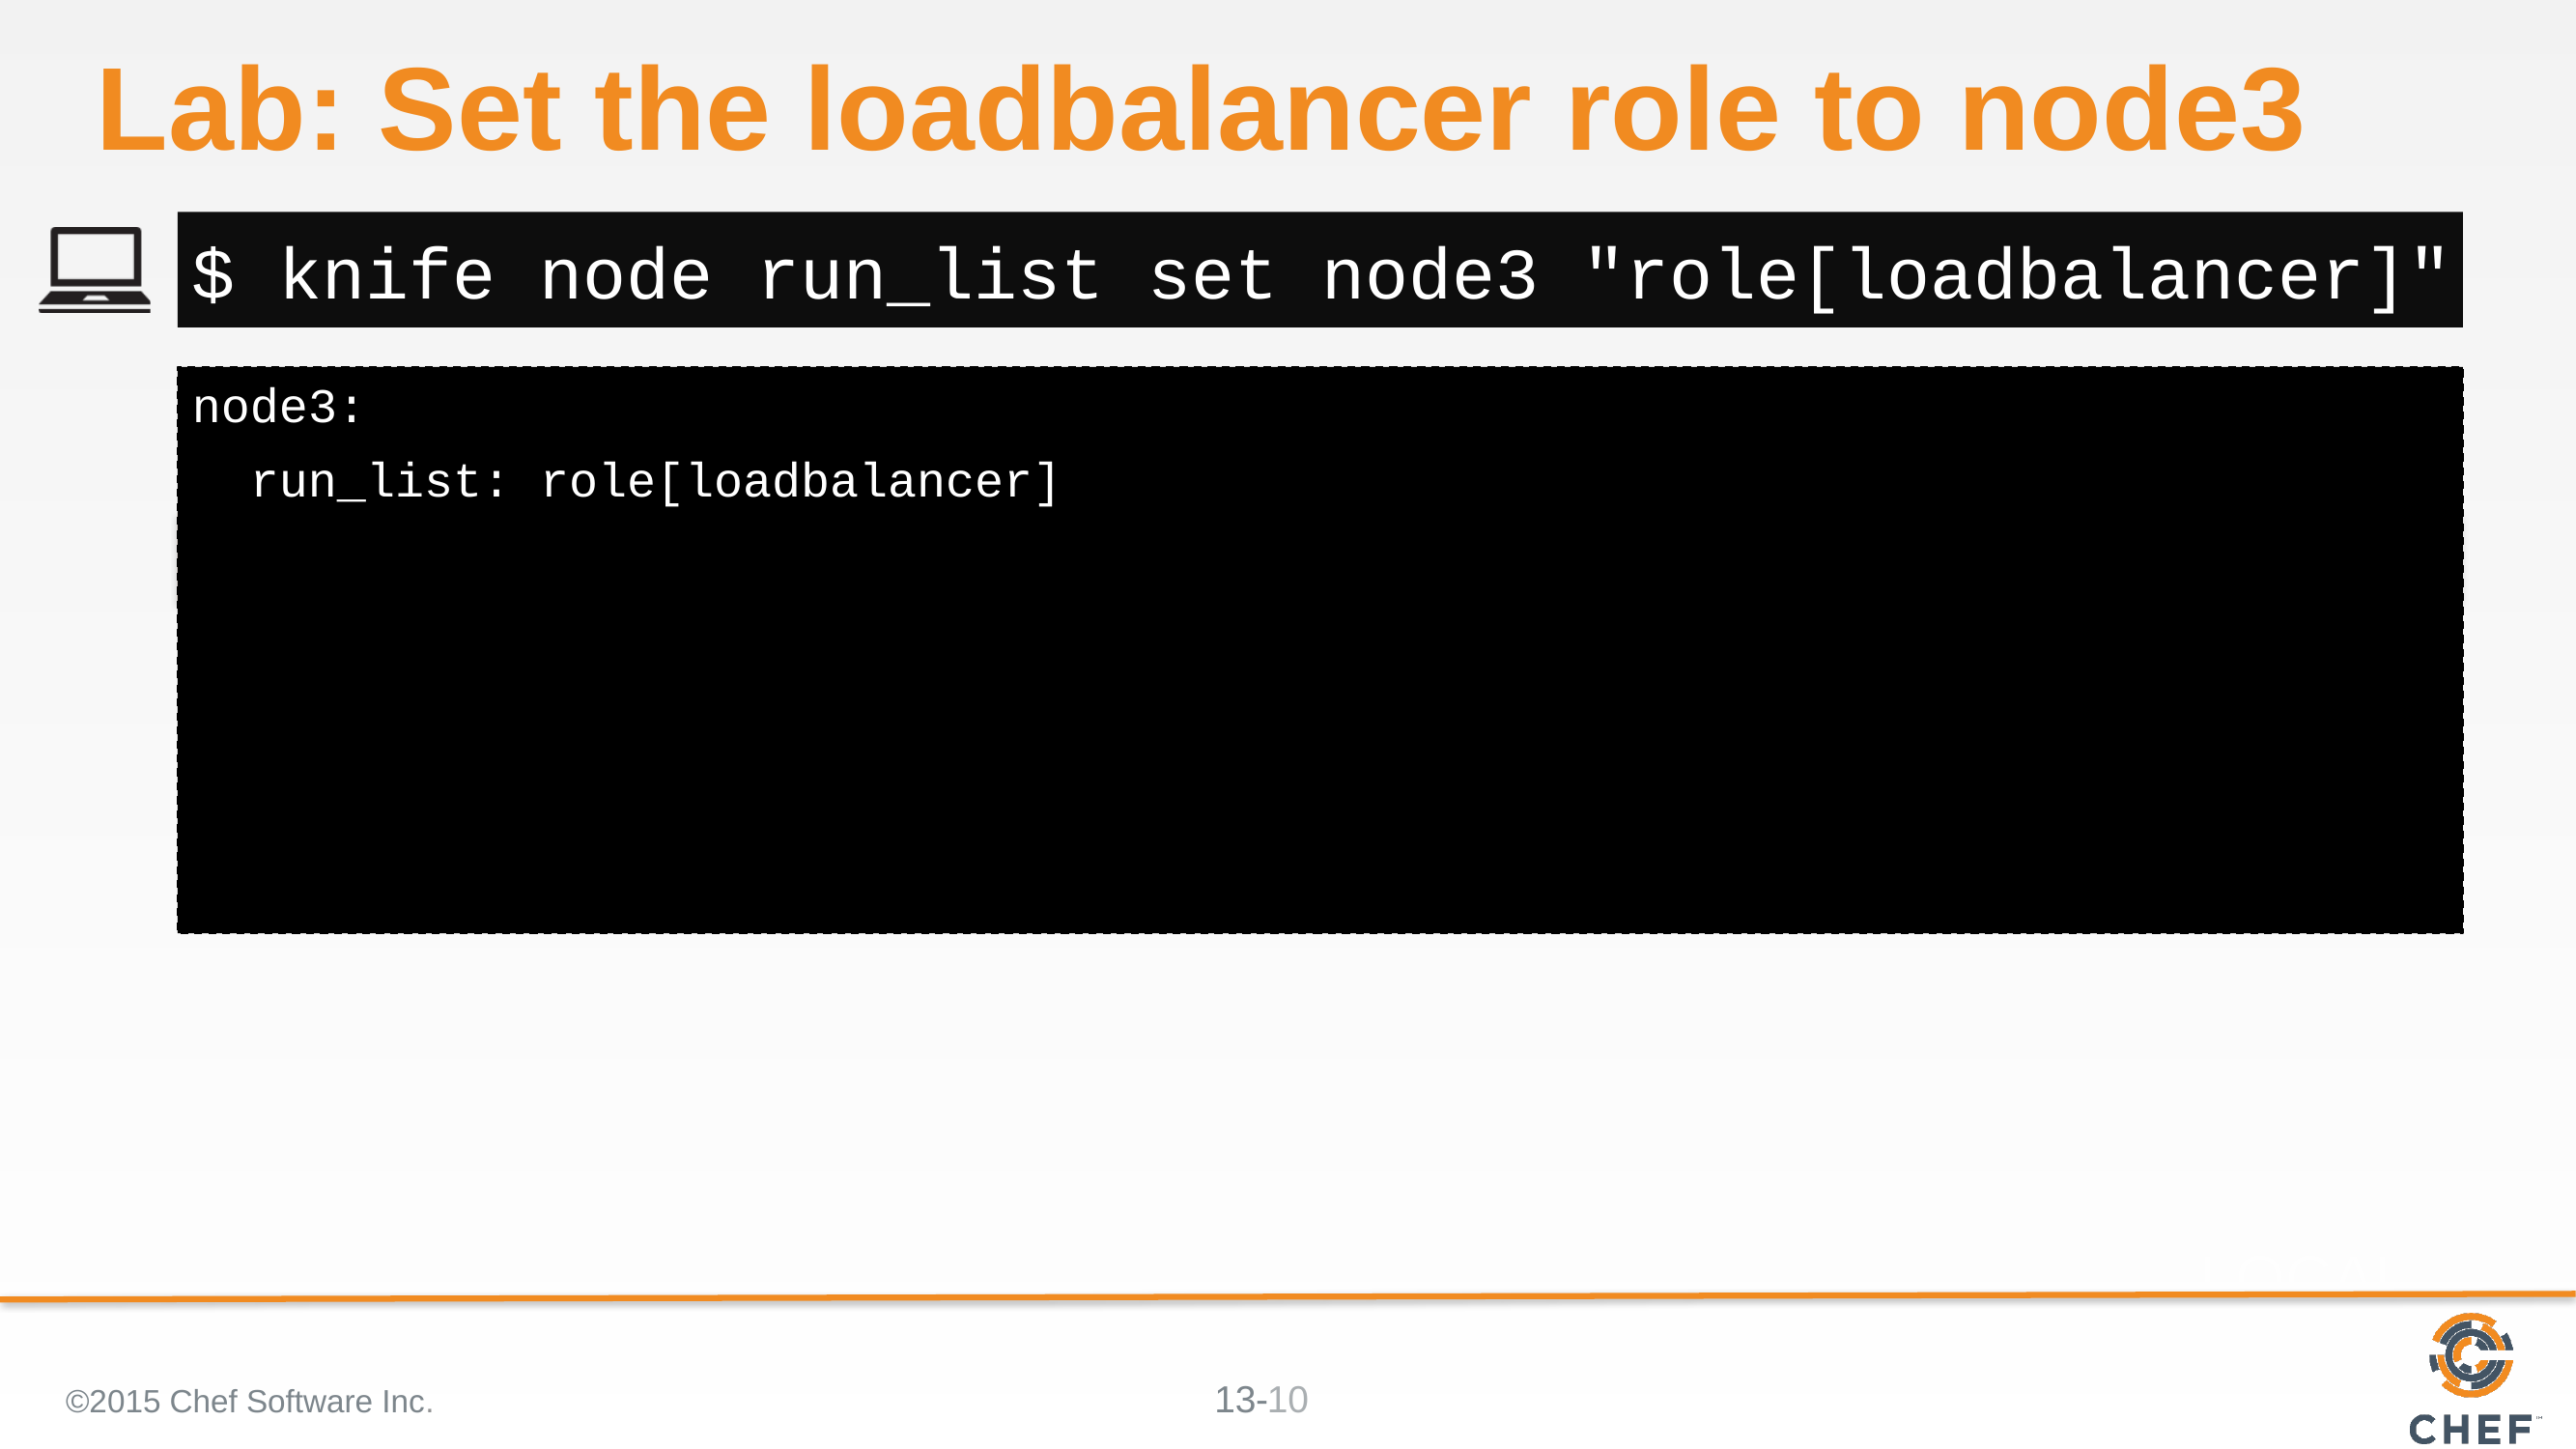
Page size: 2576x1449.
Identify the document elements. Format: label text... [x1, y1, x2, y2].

slide_number 10 [998, 1359, 1578, 1437]
footer ©2015 Chef Software Inc. [51, 1359, 952, 1440]
list node3: run_list: role[loadbalancer] [177, 366, 2464, 934]
list $ knife node run_list set node3 "role[loadbalancer]" [177, 212, 2463, 327]
picture [2399, 1297, 2550, 1449]
title Lab: Set the loadbalancer role to node3 [96, 48, 2463, 180]
